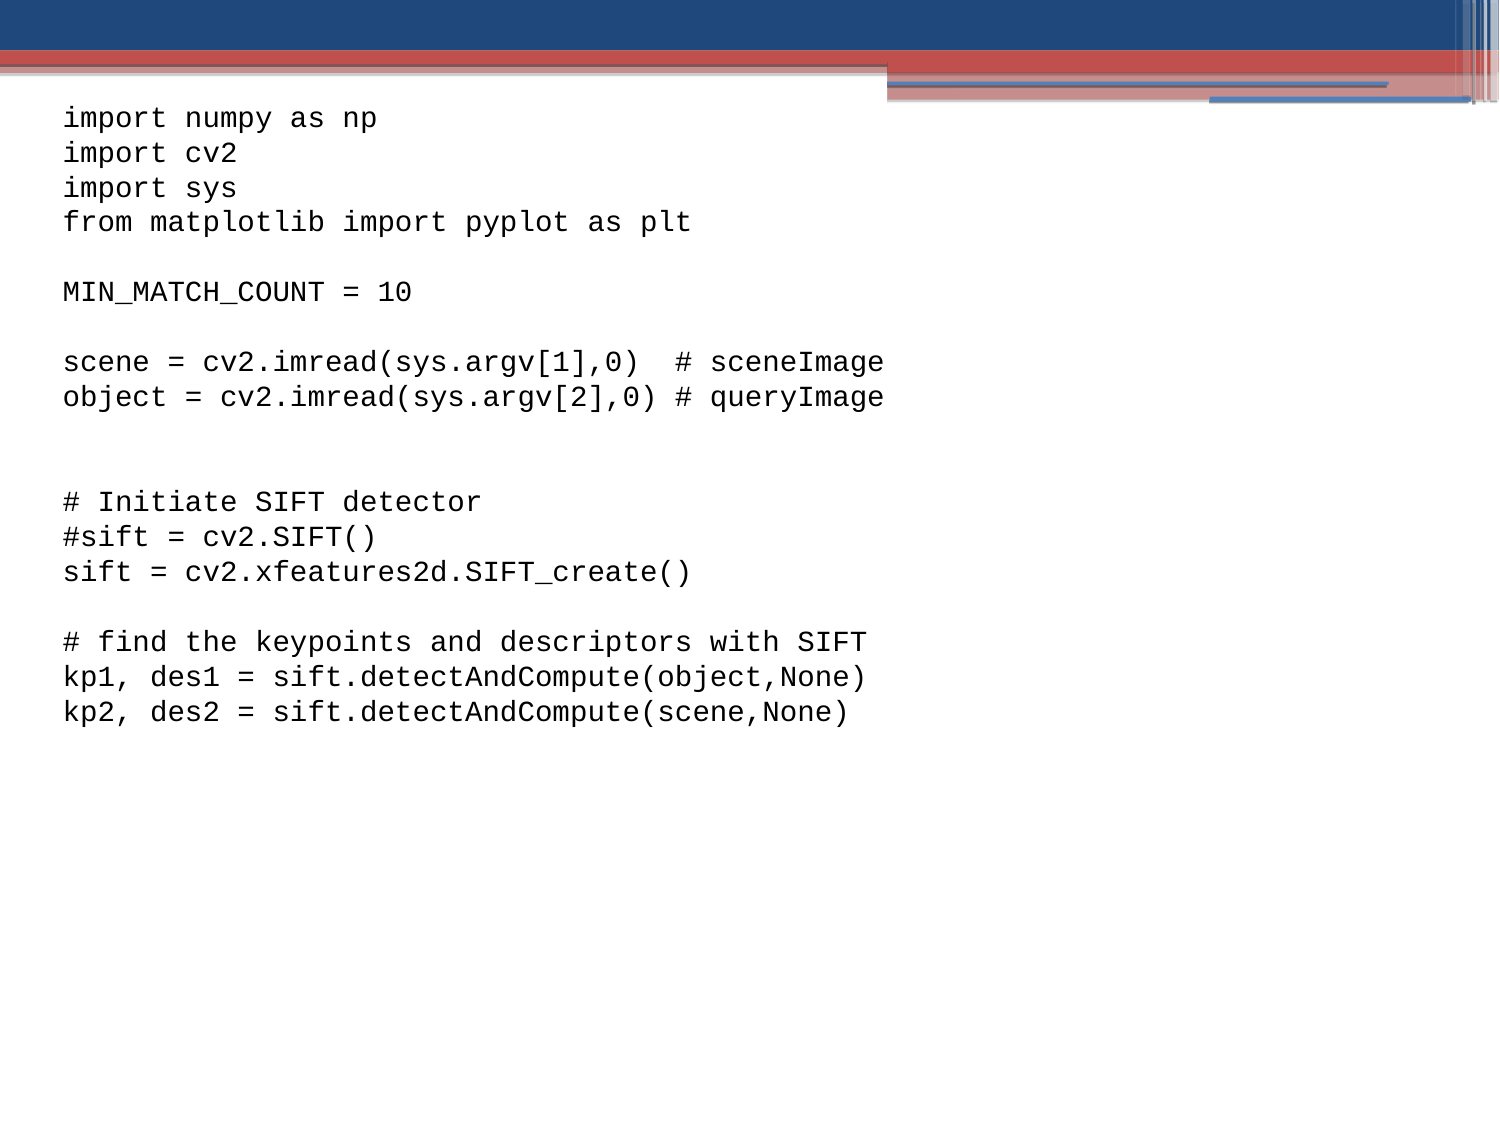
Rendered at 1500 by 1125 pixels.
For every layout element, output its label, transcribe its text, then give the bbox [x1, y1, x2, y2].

text_box import numpy as np import cv2 import sys from matplotlib import pyplot as plt MIN_MATCH_COUNT = 10 scene = cv2.imread(sys.argv[1],0) # sceneImage object = cv2.imread(sys.argv[2],0) # queryImage # Initiate SIFT detector #sift = cv2.SIFT() sift = cv2.xfeatures2d.SIFT_create() # find the keypoints and descriptors with SIFT kp1, des1 = sift.detectAndCompute(object,None) kp2, des2 = sift.detectAndCompute(scene,None) [47, 90, 1355, 897]
